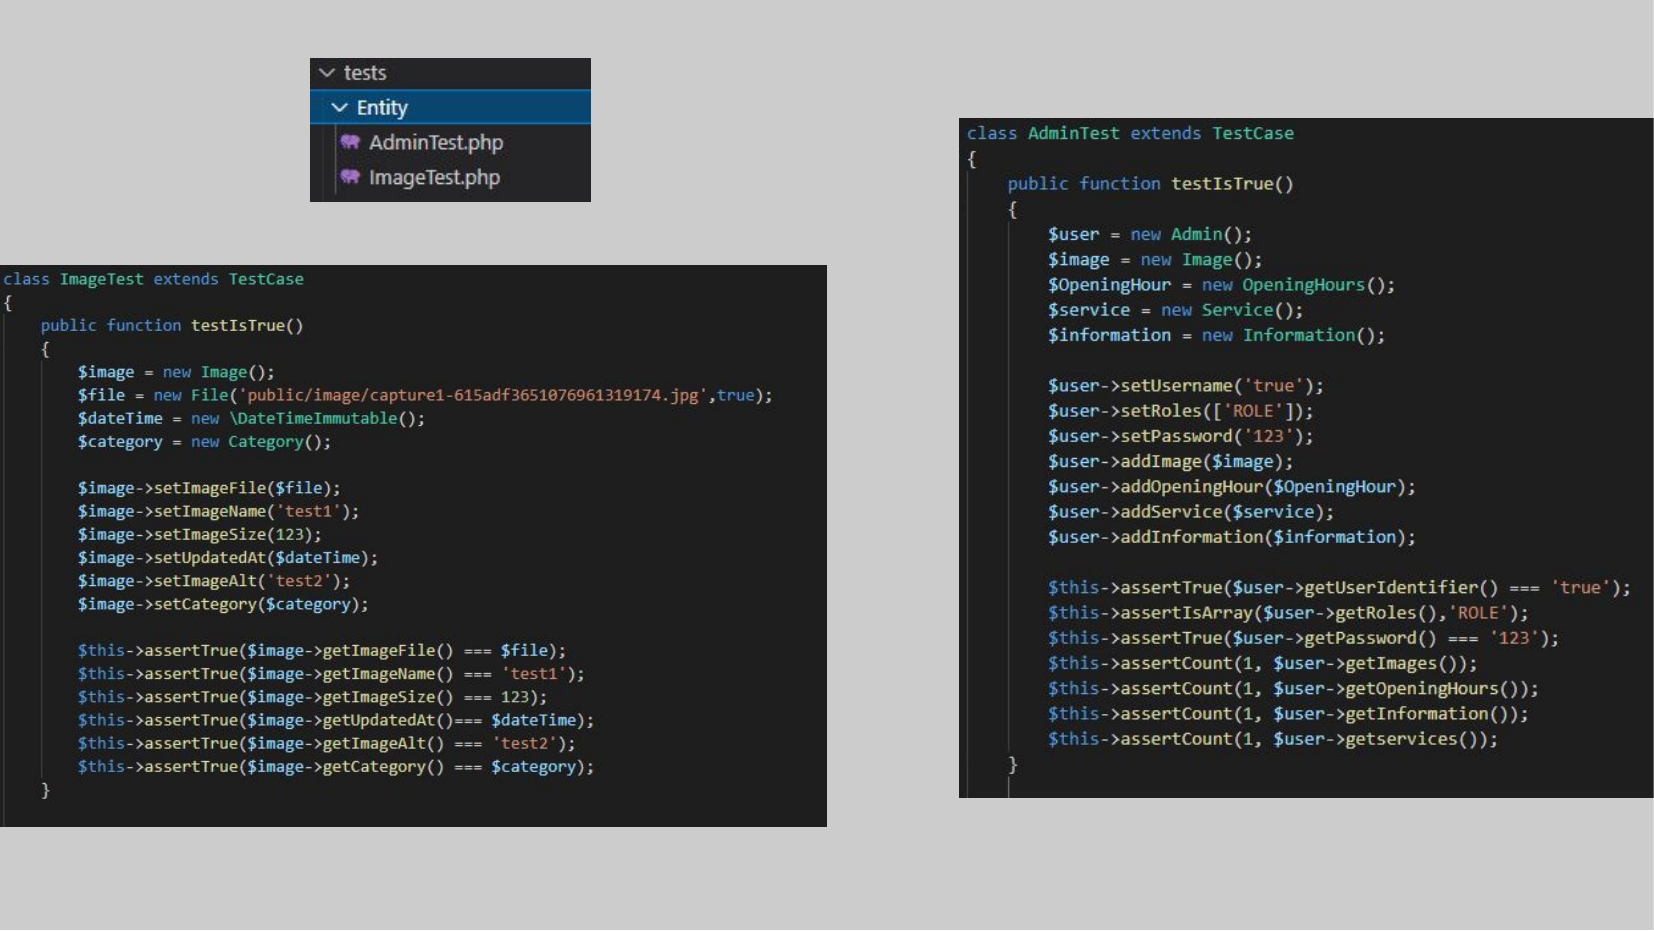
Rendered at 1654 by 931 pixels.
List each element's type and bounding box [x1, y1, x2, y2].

picture [0, 265, 827, 827]
picture [958, 117, 1654, 799]
picture [310, 58, 591, 202]
